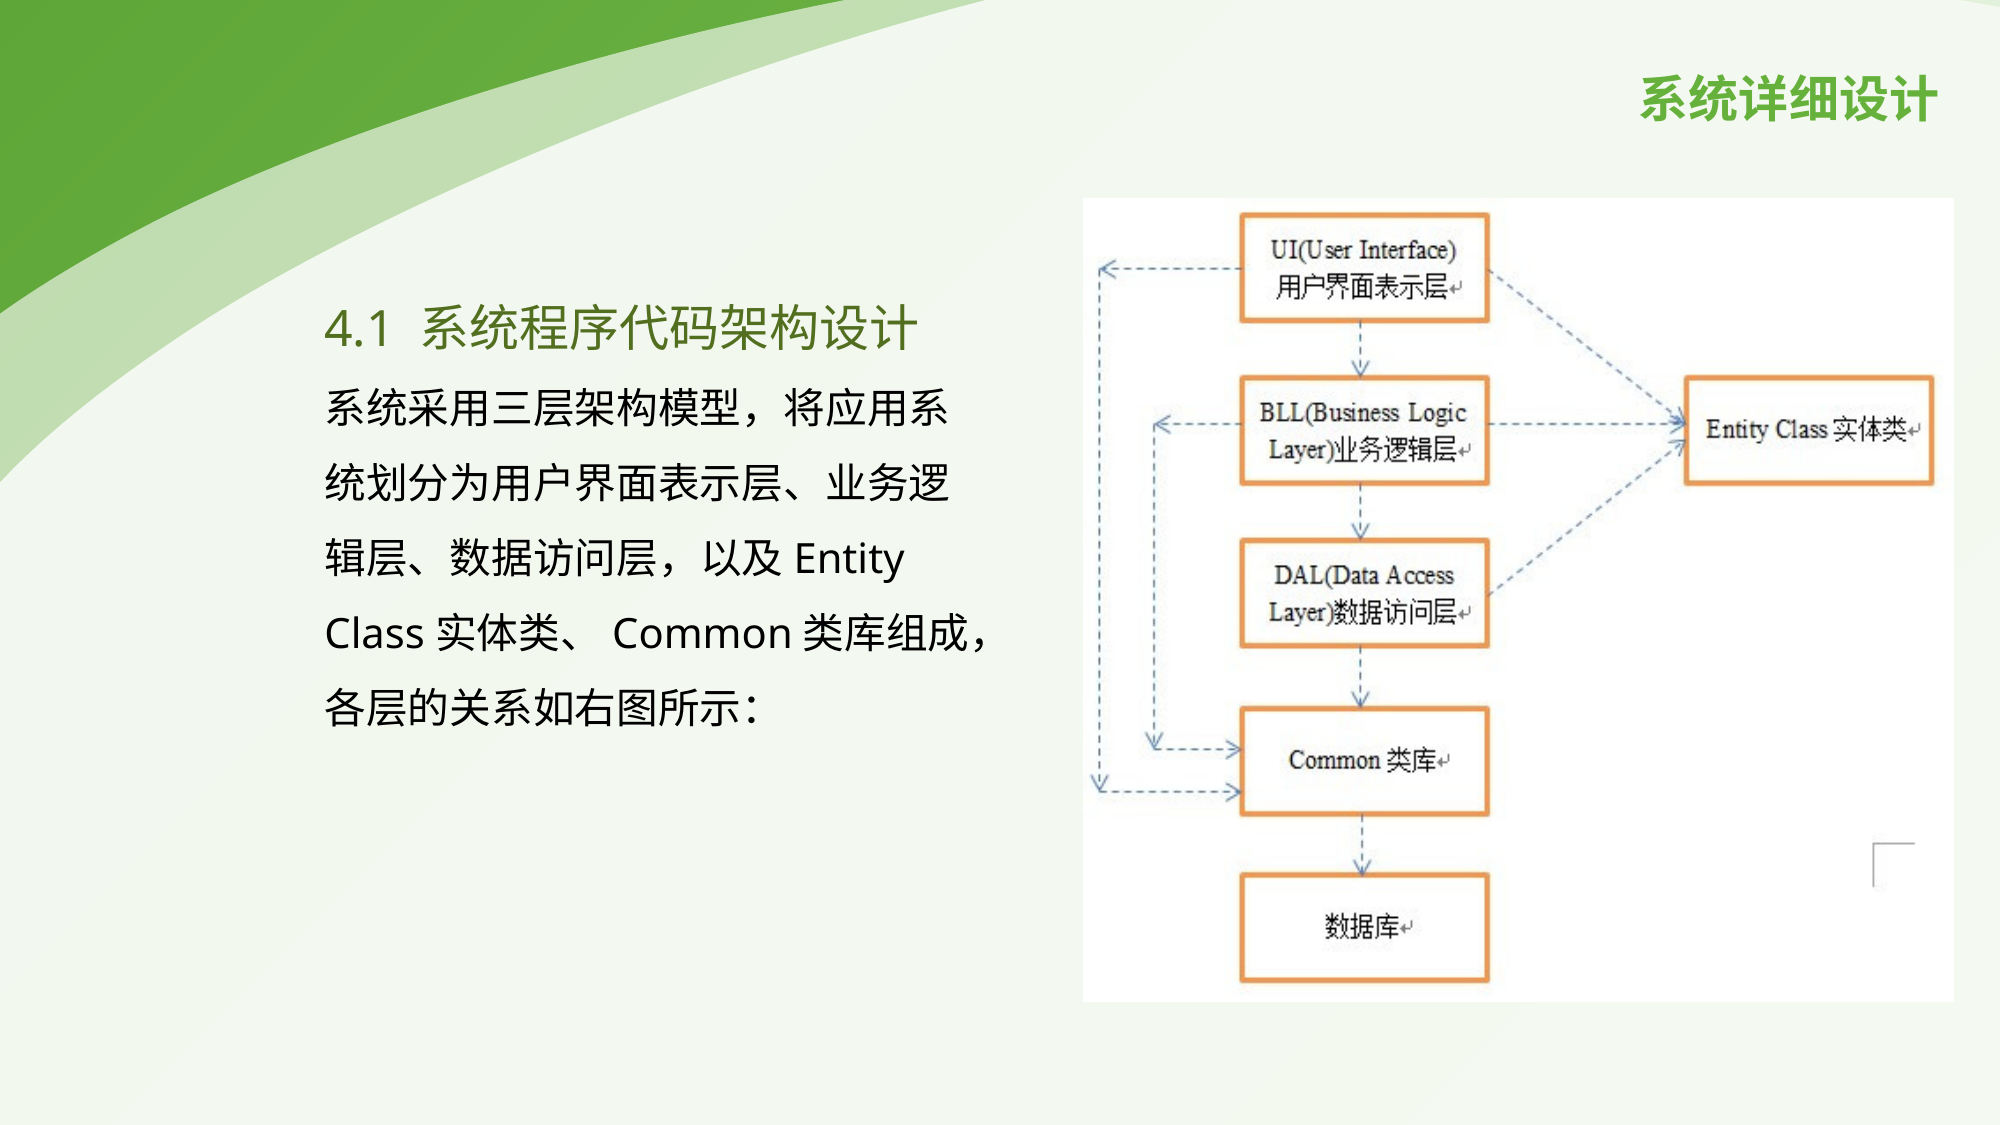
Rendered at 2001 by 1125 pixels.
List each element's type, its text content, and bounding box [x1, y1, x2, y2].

picture [1083, 198, 1954, 1002]
text_box 4.1 系统程序代码架构设计 系统采用三层架构模型，将应用系统划分为用户界面表示层、业务逻辑层、数据访问层，以及Entity Class实体类、Common类库组成，各层的关系如右图所示： [309, 259, 985, 740]
list 系统详细设计 [1083, 41, 1955, 162]
